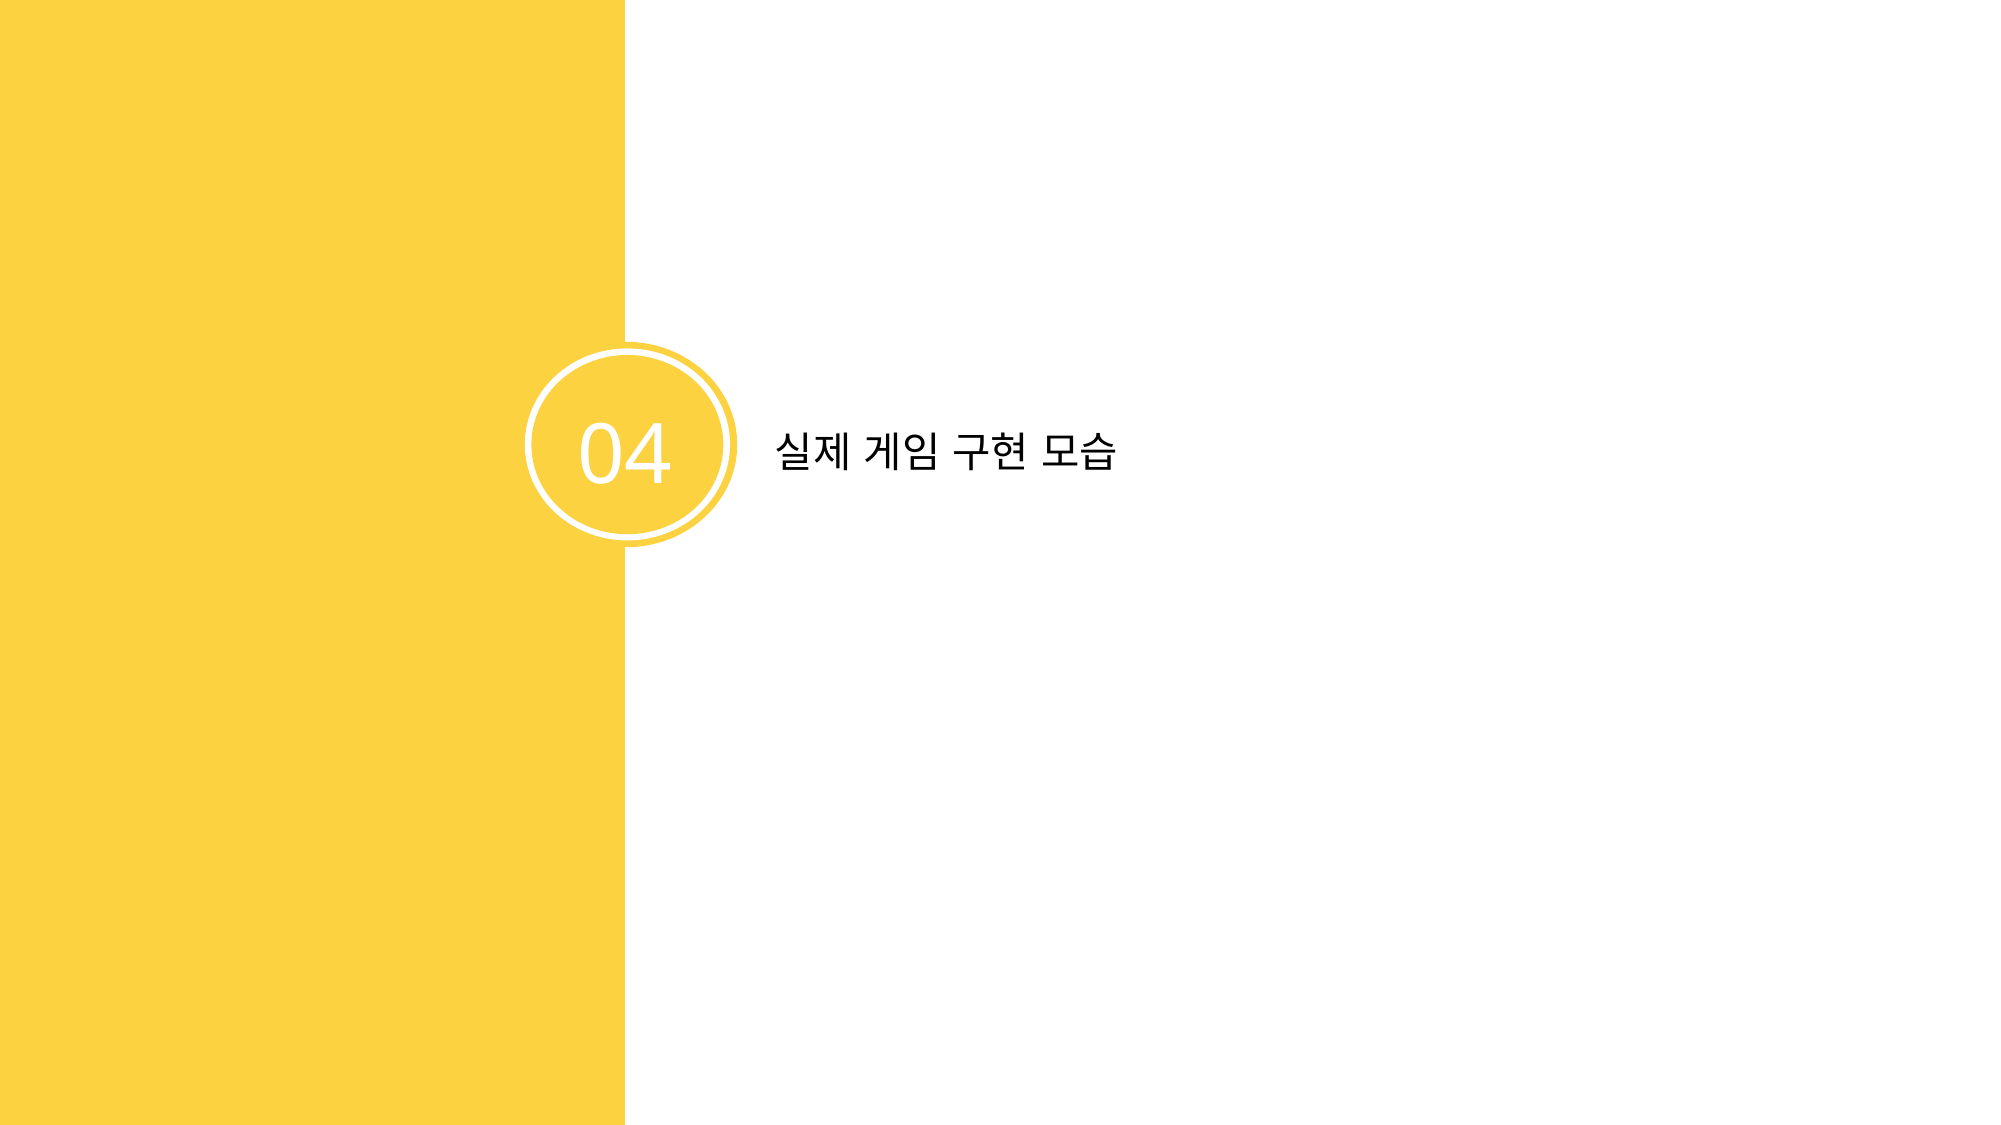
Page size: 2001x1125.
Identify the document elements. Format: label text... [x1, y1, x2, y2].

text_box [0, 0, 626, 1125]
text_box [547, 353, 708, 393]
text_box [514, 340, 739, 503]
text_box [549, 508, 706, 542]
text_box 04 [530, 393, 719, 508]
text_box [537, 508, 715, 549]
text_box [539, 347, 716, 393]
text_box [523, 411, 530, 478]
text_box 실제 게임 구현 모습 [760, 418, 1697, 483]
text_box [558, 508, 697, 536]
text_box [719, 398, 732, 490]
text_box [719, 415, 725, 475]
